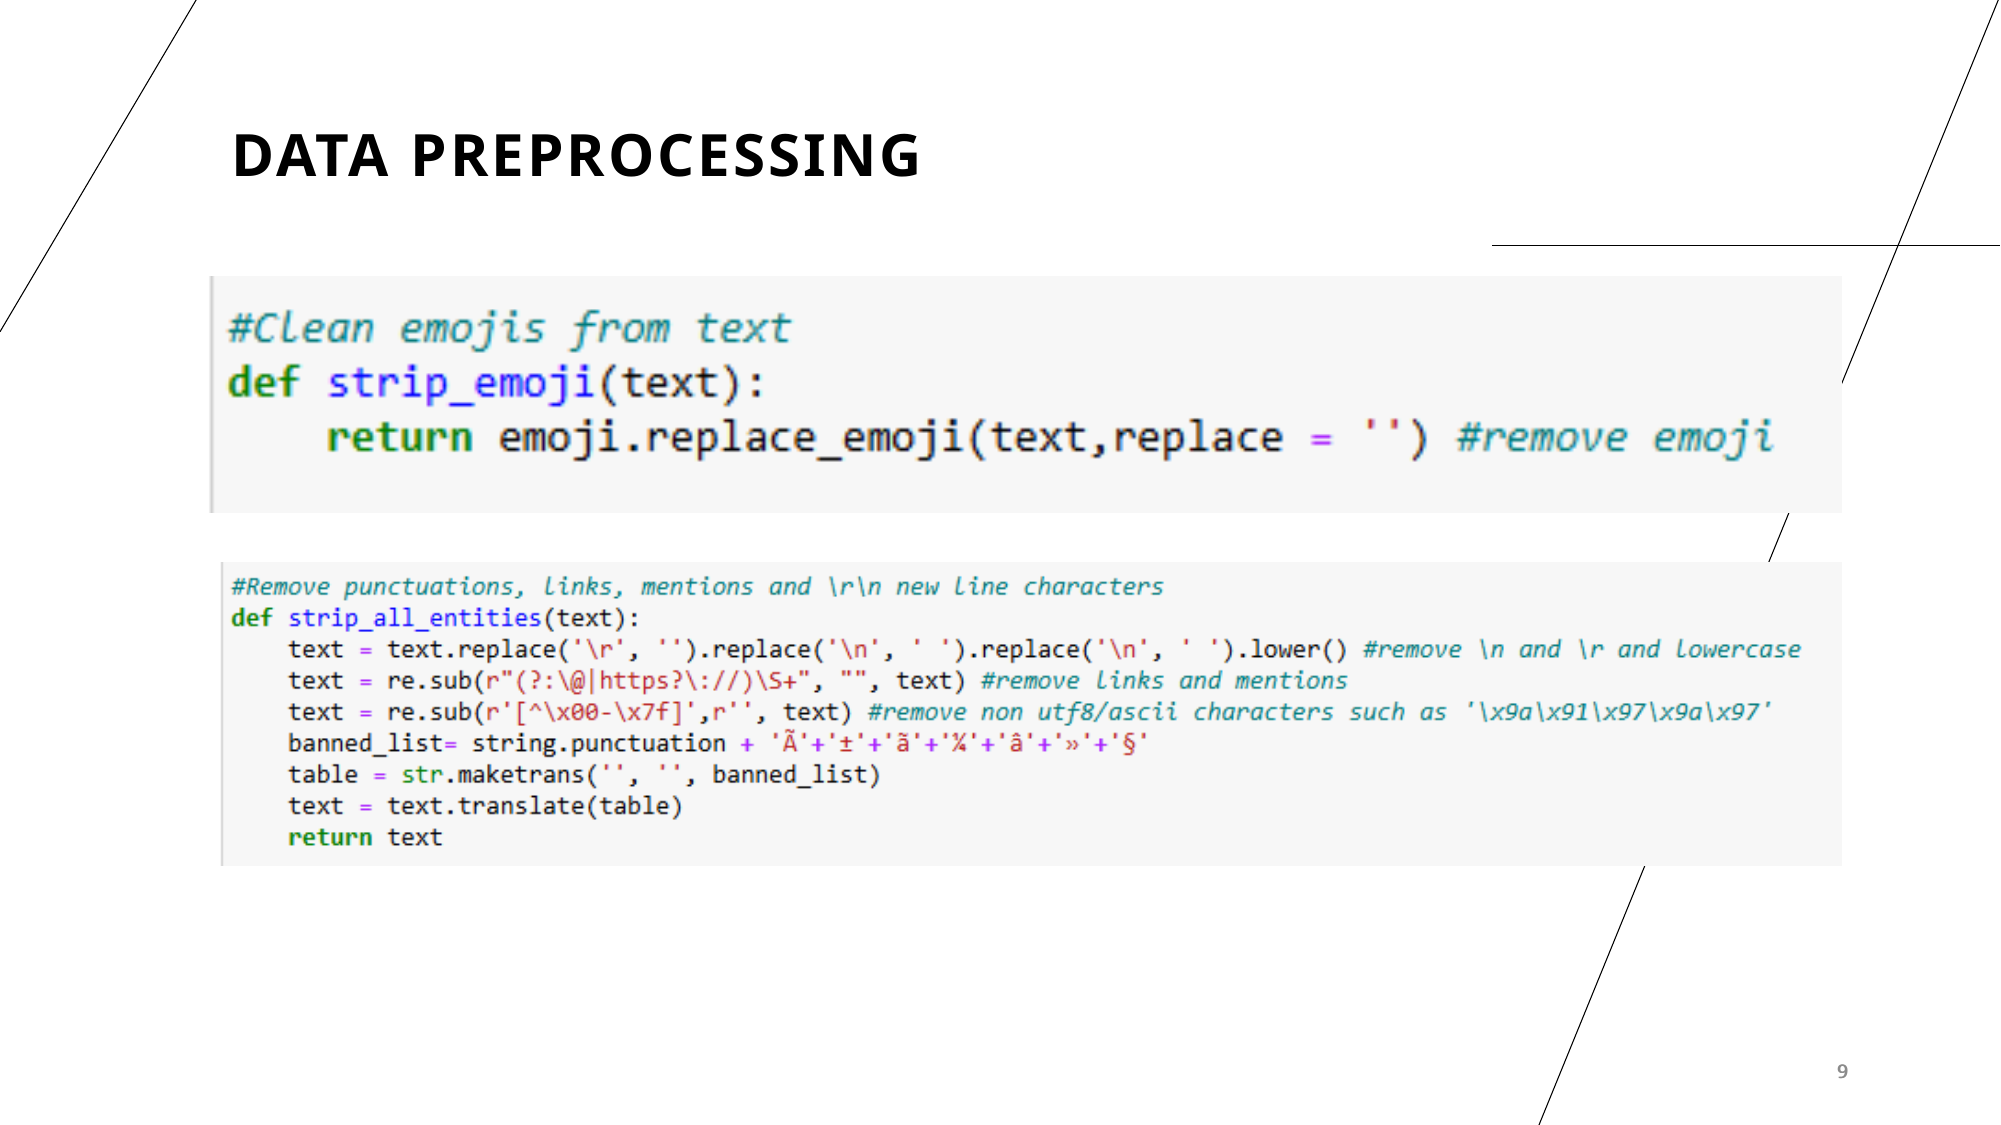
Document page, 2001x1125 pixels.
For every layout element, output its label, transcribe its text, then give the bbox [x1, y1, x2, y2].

title Data Preprocessing [216, 43, 1413, 276]
picture [192, 276, 1842, 513]
slide_number 9 [1571, 1042, 1863, 1103]
picture [216, 562, 1842, 866]
